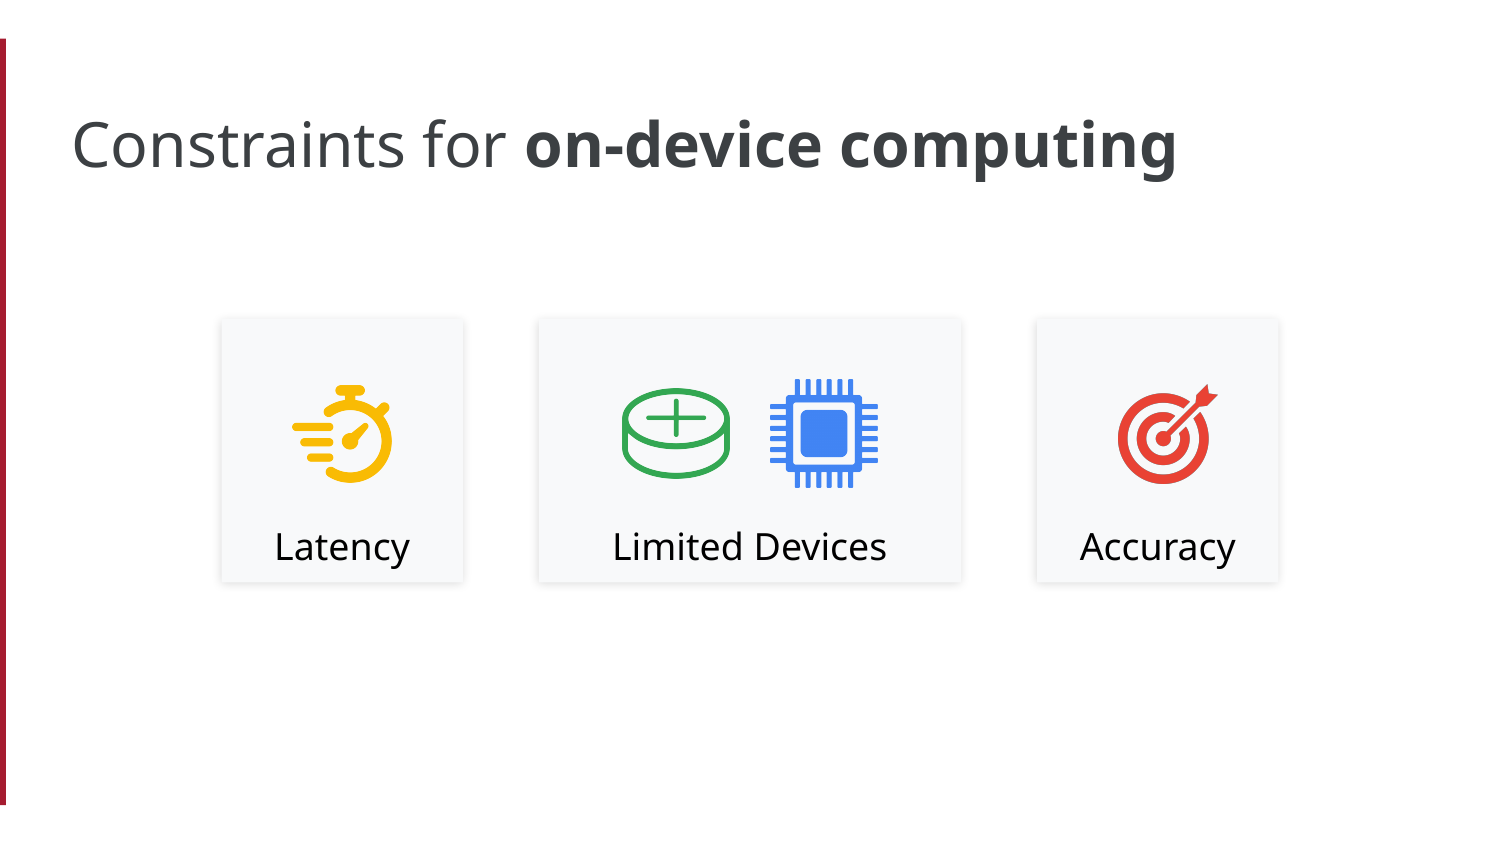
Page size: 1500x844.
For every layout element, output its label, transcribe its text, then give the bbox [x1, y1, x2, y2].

text_box Latency [221, 318, 463, 583]
text_box Accuracy [1037, 318, 1279, 583]
text_box Limited Devices [538, 318, 962, 583]
title Constraints for on-device computing [56, 99, 1336, 188]
picture [769, 379, 879, 488]
picture [621, 388, 730, 480]
picture [292, 384, 393, 483]
picture [1117, 383, 1218, 484]
